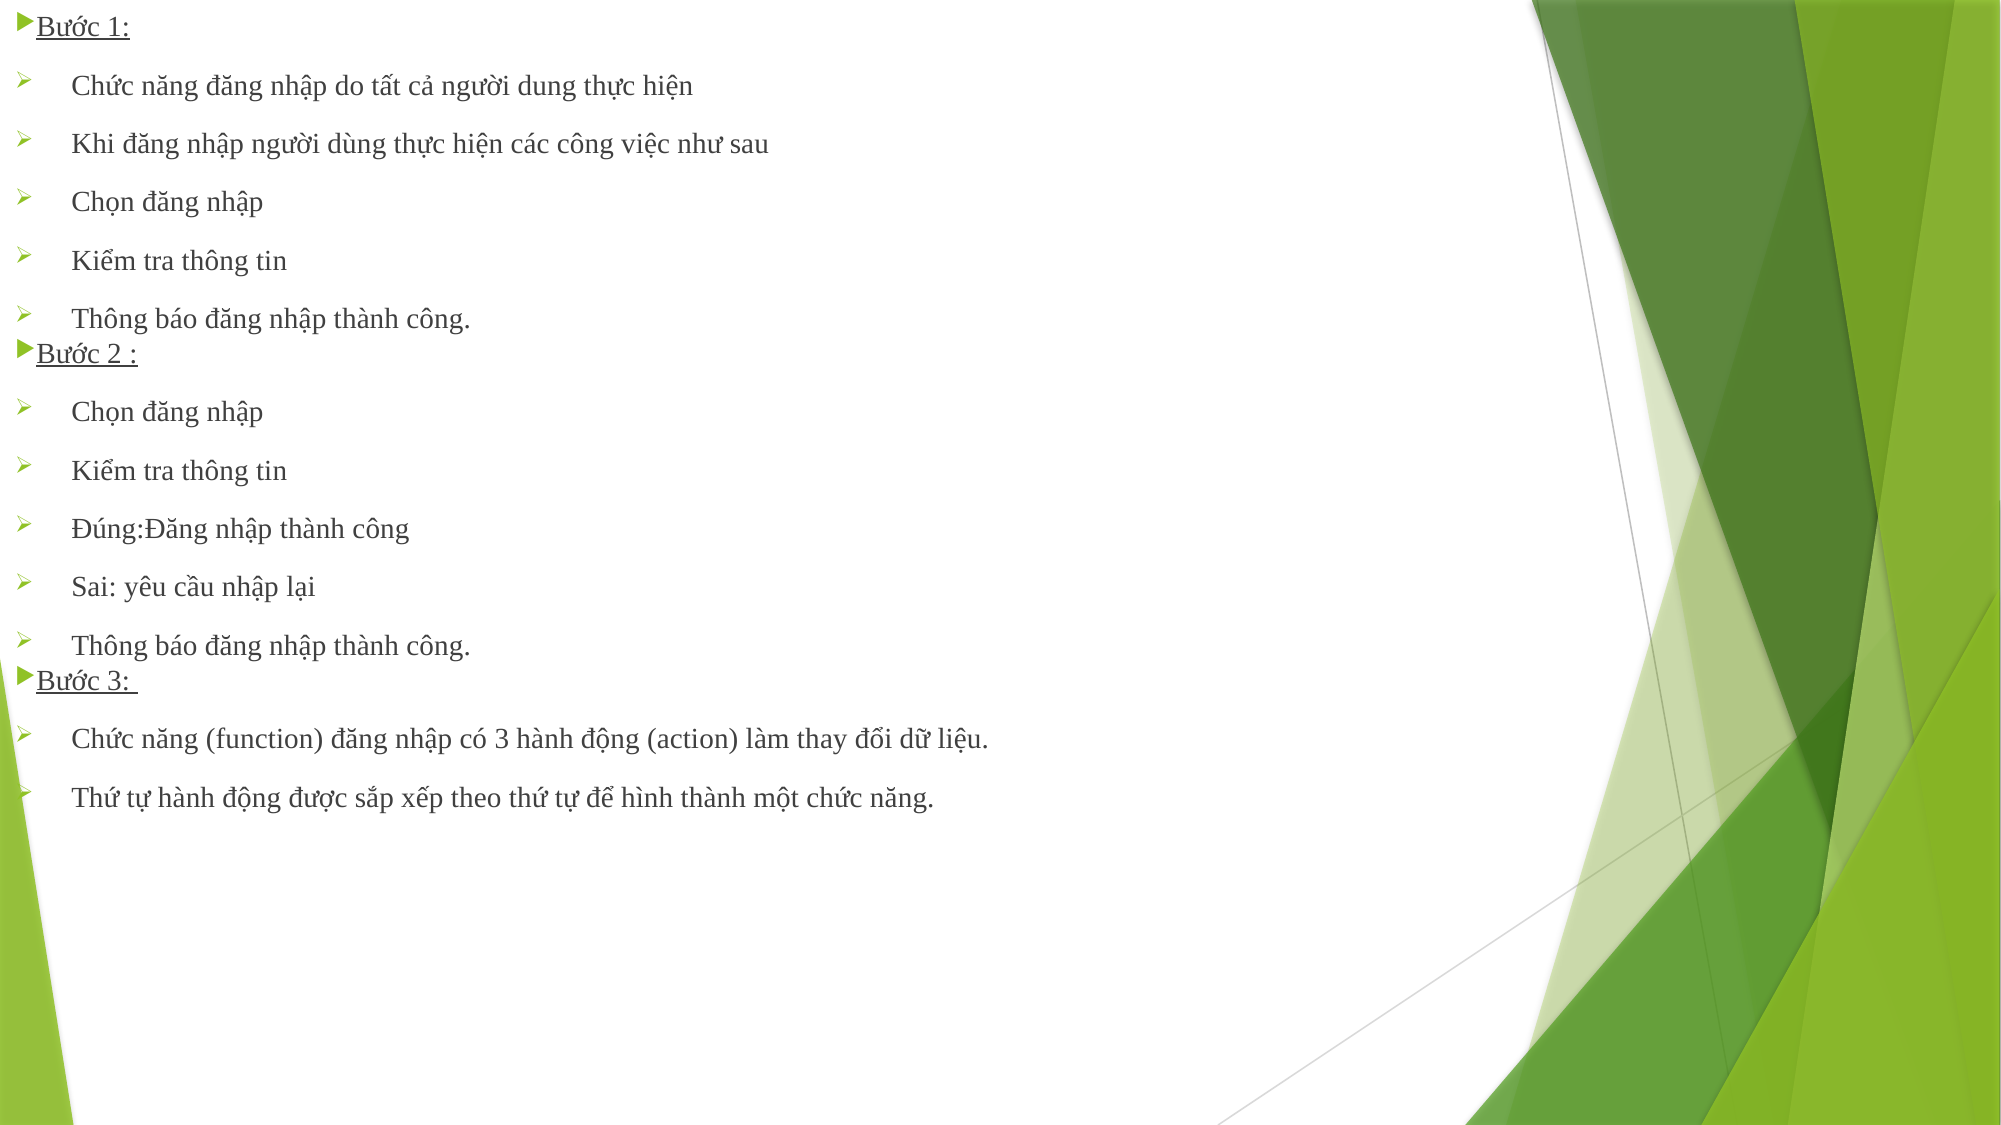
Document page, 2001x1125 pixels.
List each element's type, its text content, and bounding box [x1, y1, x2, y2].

list Bước 1: Chức năng đăng nhập do tất cả người dung thực hiện Khi đăng nhập người dùng thực hiện các công việc như sau Chọn đăng nhập Kiểm tra thông tin Thông báo đăng nhập thành công. Bước 2 : Chọn đăng nhập Kiểm tra thông tin Đúng:Đăng nhập thành công Sai: yêu cầu nhập lại Thông báo đăng nhập thành công. Bước 3: Chức năng (function) đăng nhập có 3 hành động (action) làm thay đổi dữ liệu. Thứ tự hành động được sắp xếp theo thứ tự để hình thành một chức năng. [0, 0, 2000, 1125]
